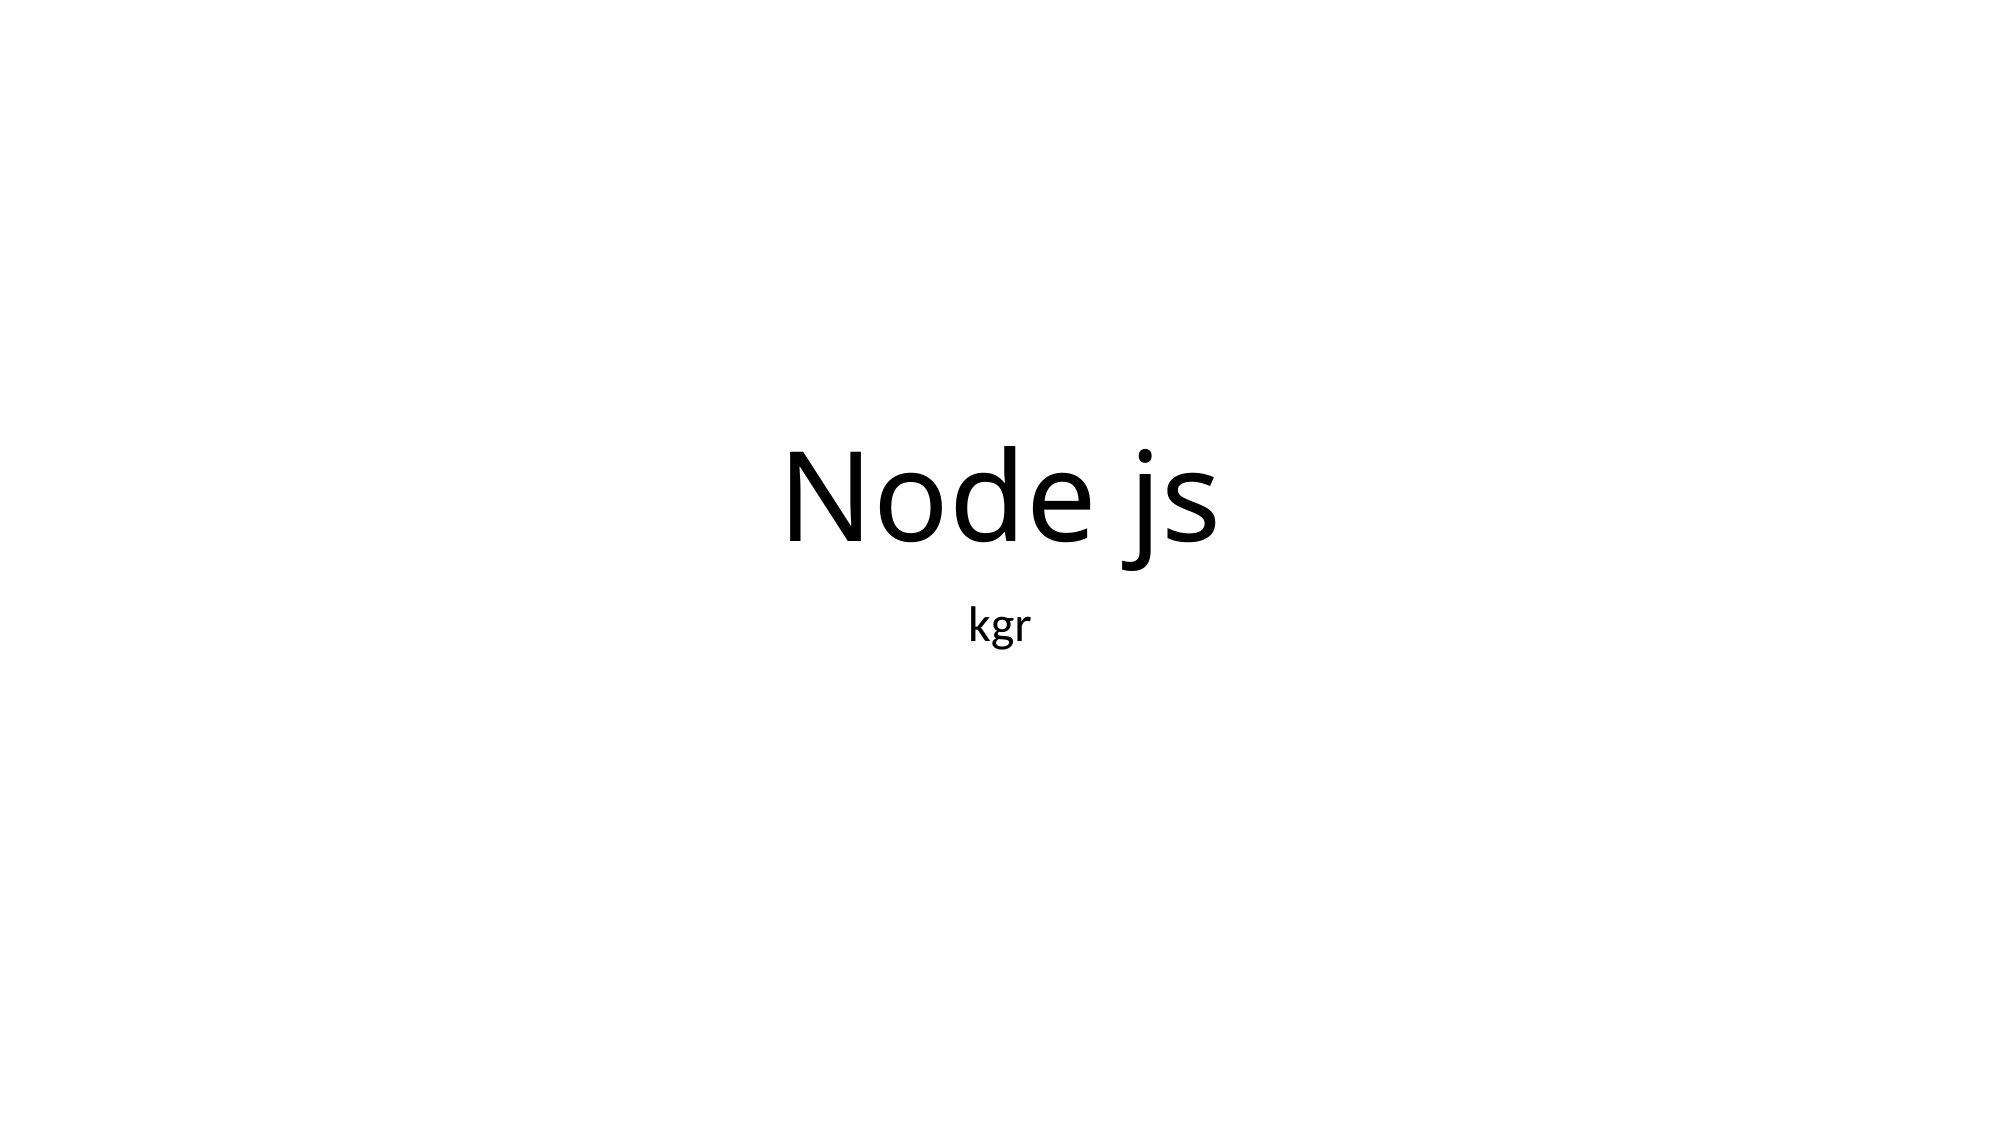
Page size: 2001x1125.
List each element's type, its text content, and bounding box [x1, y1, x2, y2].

title Node js [249, 184, 1750, 576]
subtitle kgr [249, 590, 1750, 863]
